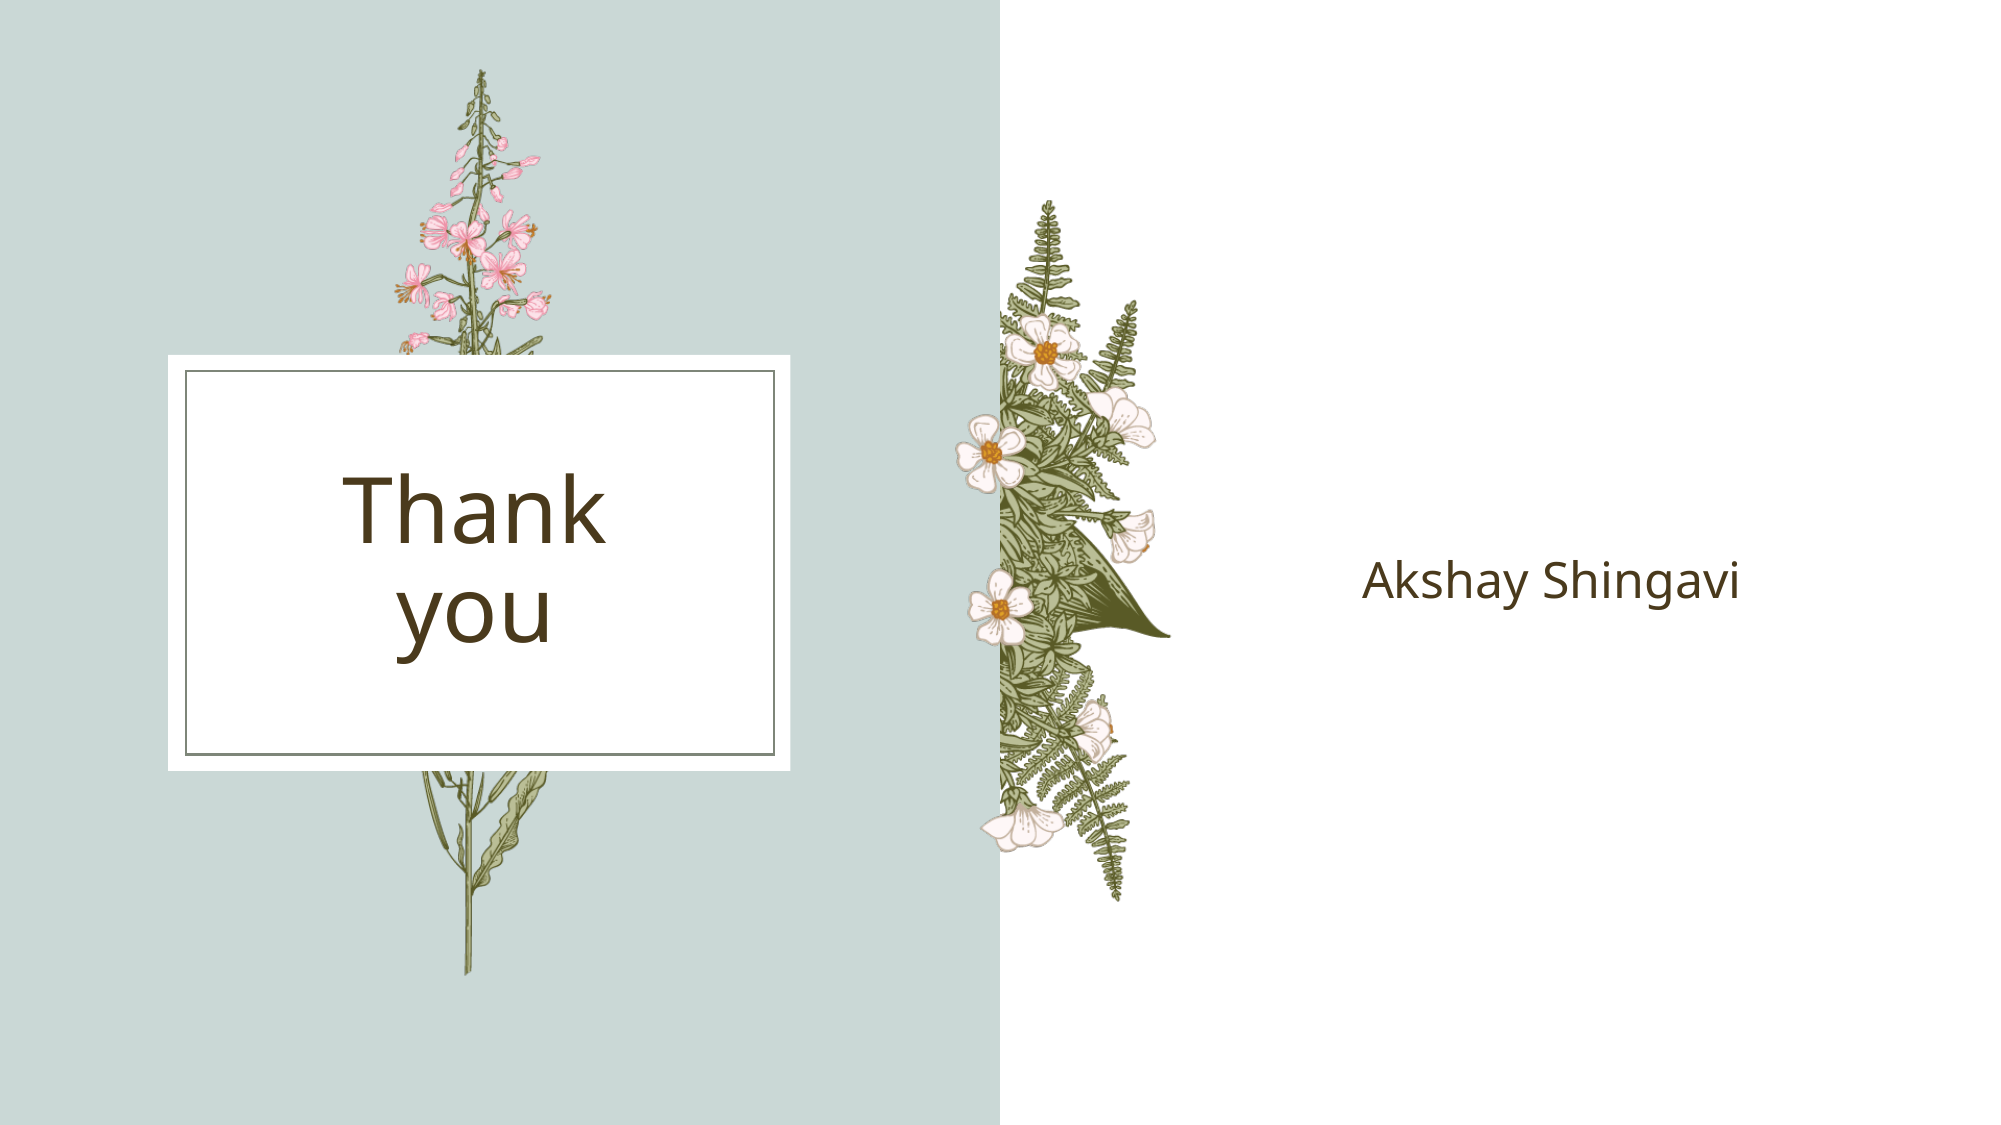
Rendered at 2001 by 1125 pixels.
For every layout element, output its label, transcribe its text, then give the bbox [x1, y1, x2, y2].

title Thank you [241, 473, 710, 653]
picture [947, 190, 1186, 912]
list Akshay Shingavi [1346, 329, 1839, 797]
picture [380, 771, 571, 987]
picture [380, 62, 578, 354]
